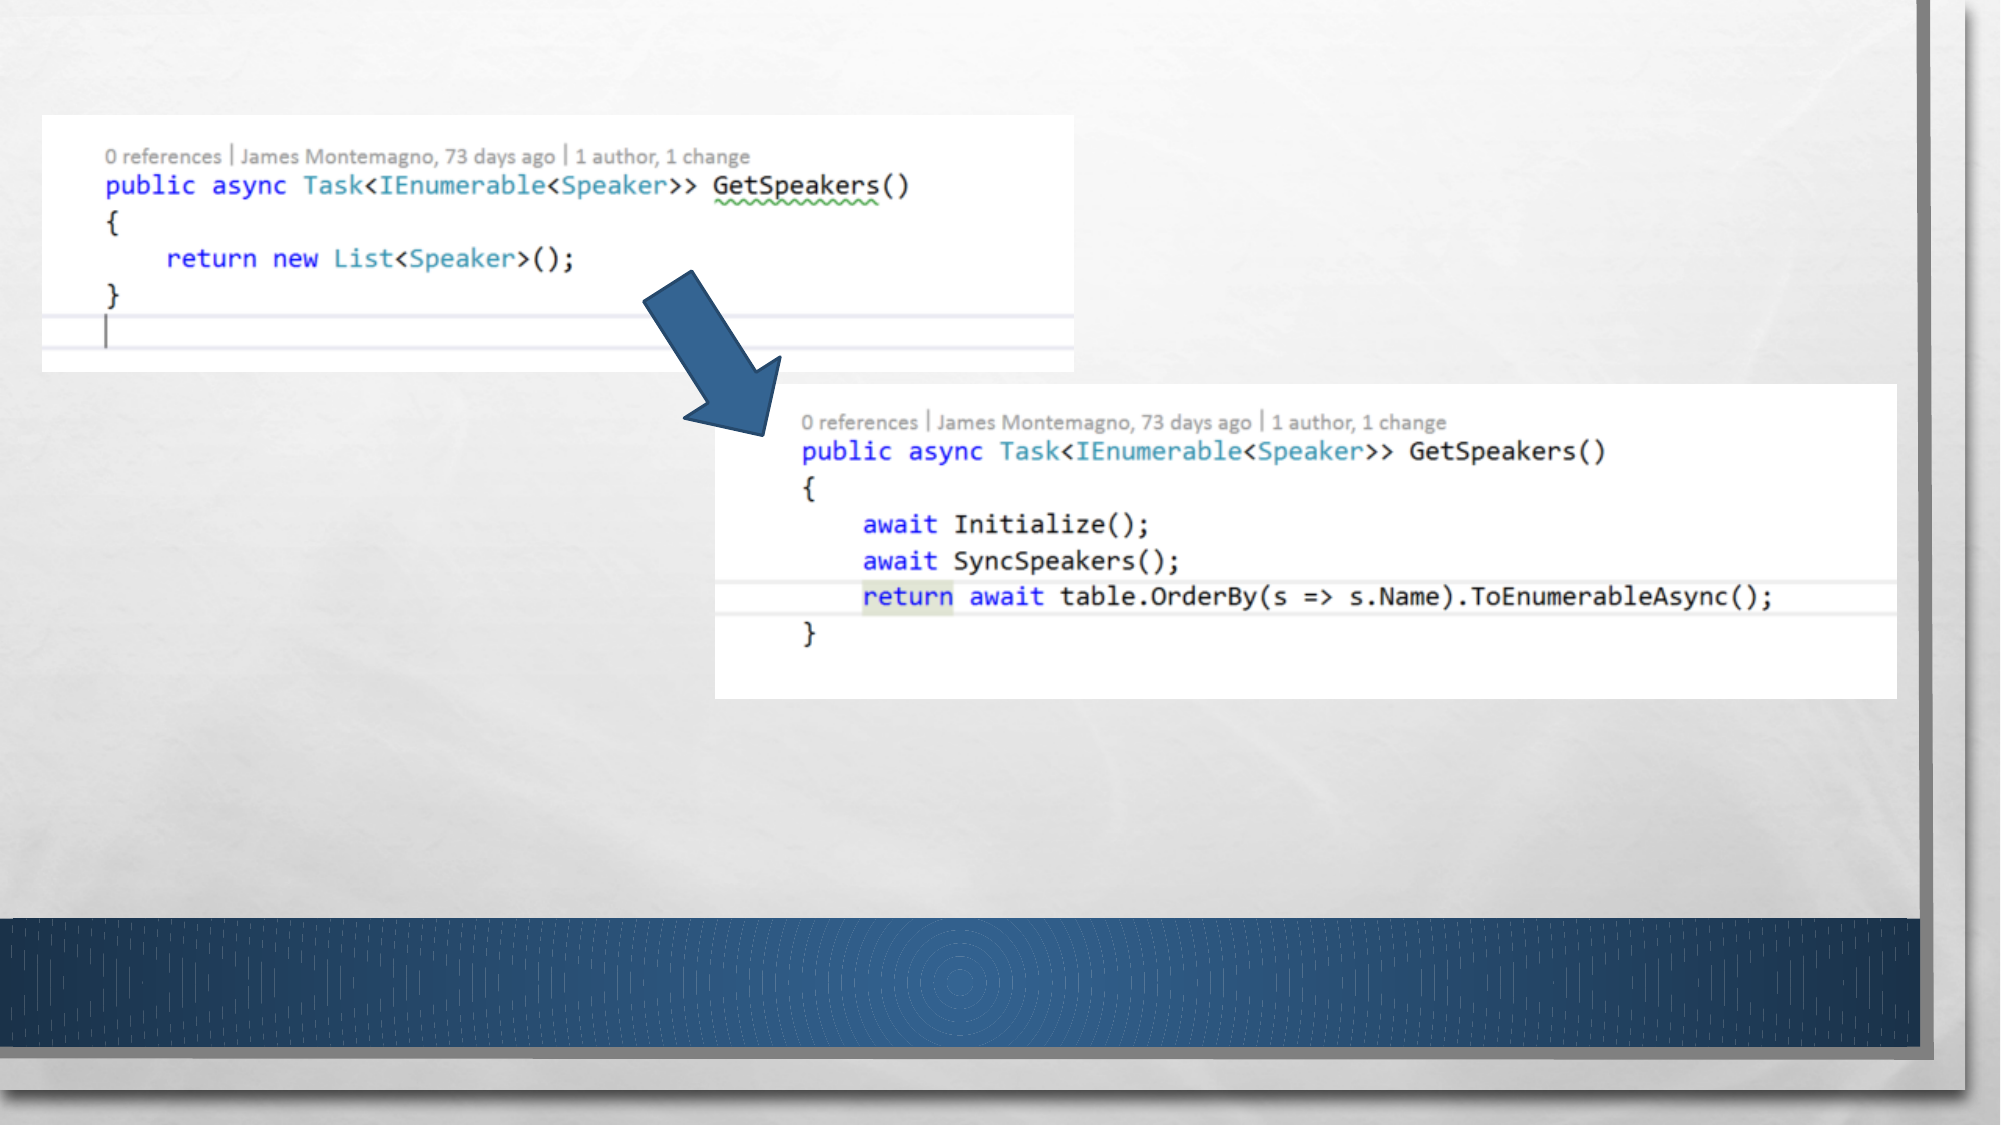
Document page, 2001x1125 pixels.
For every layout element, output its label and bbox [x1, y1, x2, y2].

text_box [682, 373, 779, 427]
picture [714, 384, 1897, 699]
picture [42, 115, 1075, 373]
